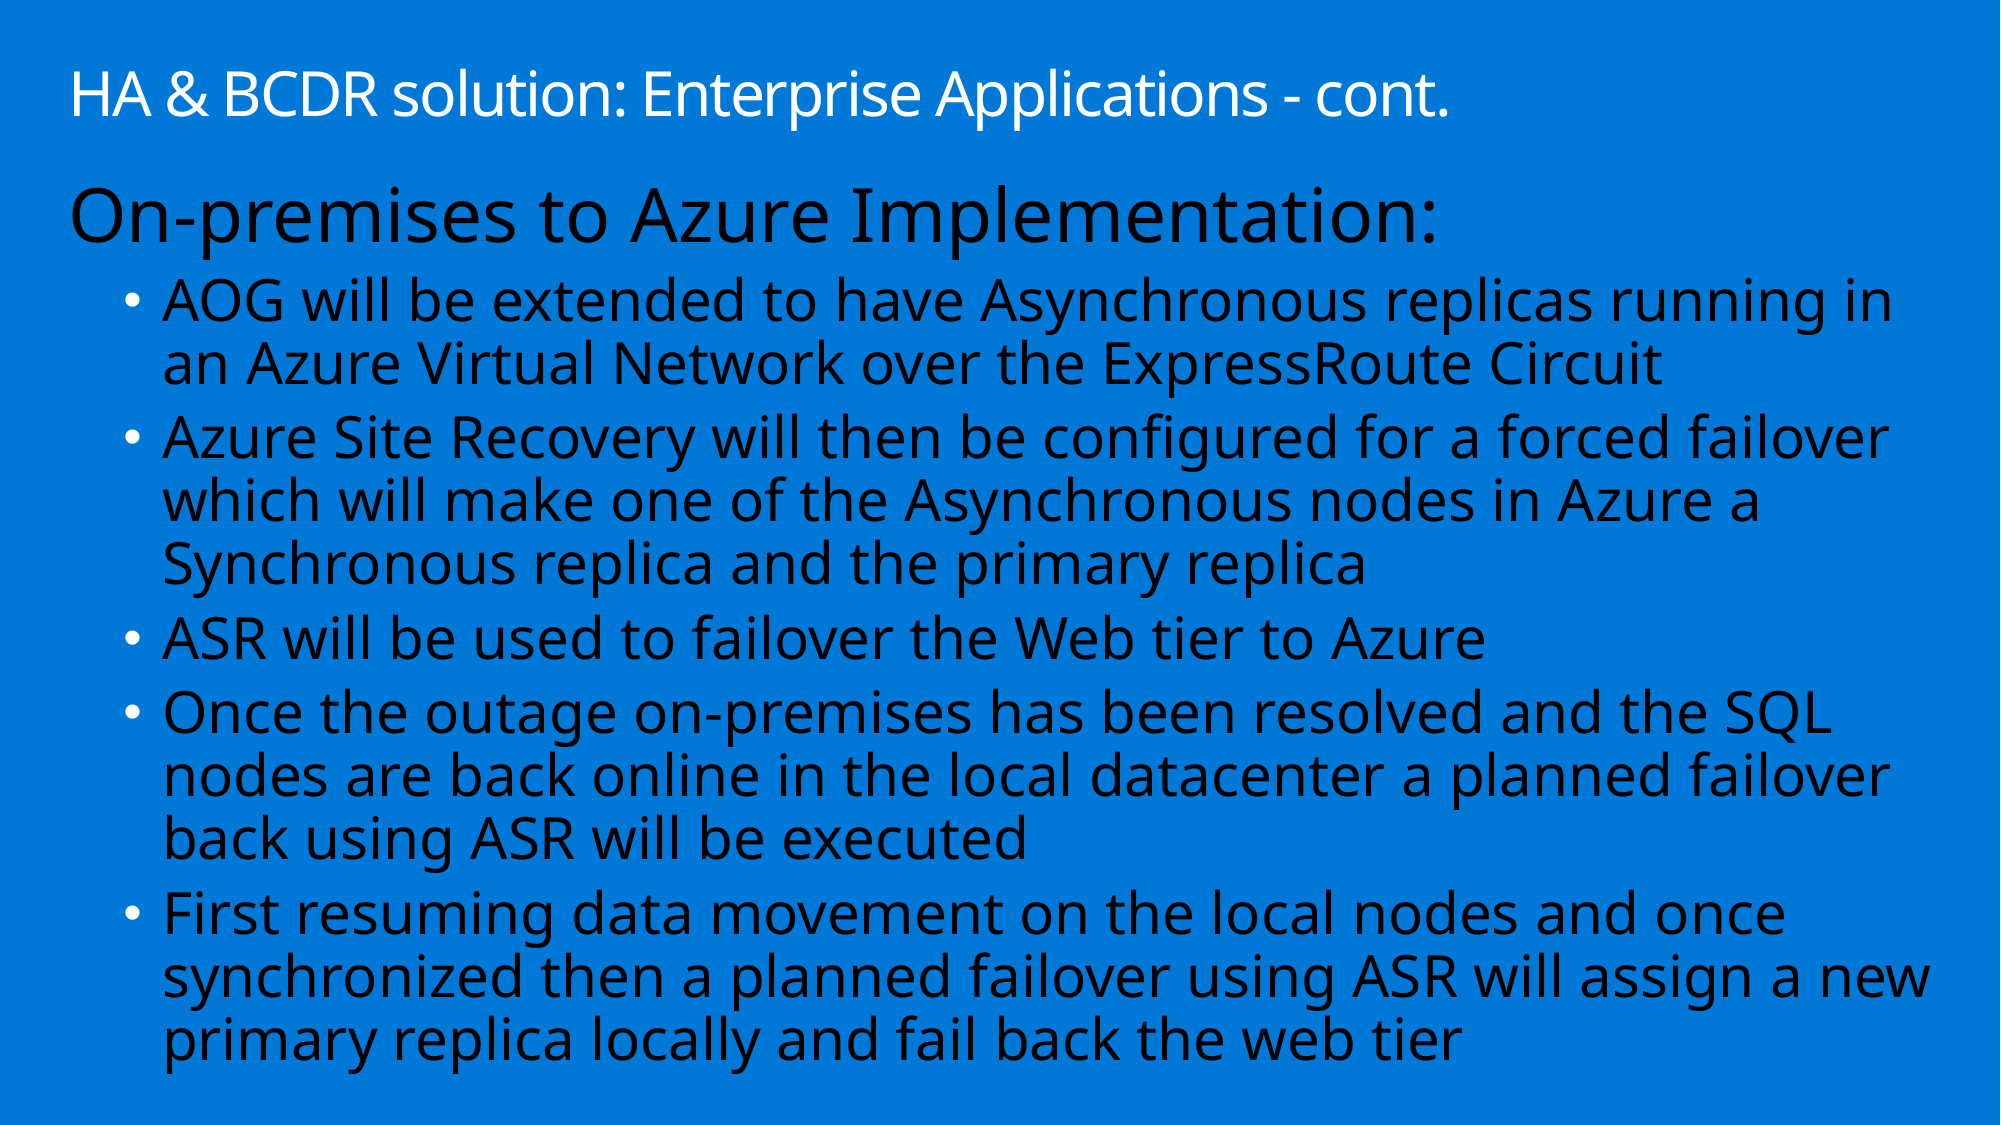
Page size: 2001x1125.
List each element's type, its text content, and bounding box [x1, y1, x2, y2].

title HA & BCDR solution: Enterprise Applications - cont. [44, 47, 1976, 163]
list On-premises to Azure Implementation: AOG will be extended to have Asynchronous replicas running in an Azure Virtual Network over the ExpressRoute Circuit Azure Site Recovery will then be configured for a forced failover which will make one of the Asynchronous nodes in Azure a Synchronous replica and the primary replica ASR will be used to failover the Web tier to Azure Once the outage on-premises has been resolved and the SQL nodes are back online in the local datacenter a planned failover back using ASR will be executed First resuming data movement on the local nodes and once synchronized then a planned failover using ASR will assign a new primary replica locally and fail back the web tier [44, 163, 1991, 1110]
